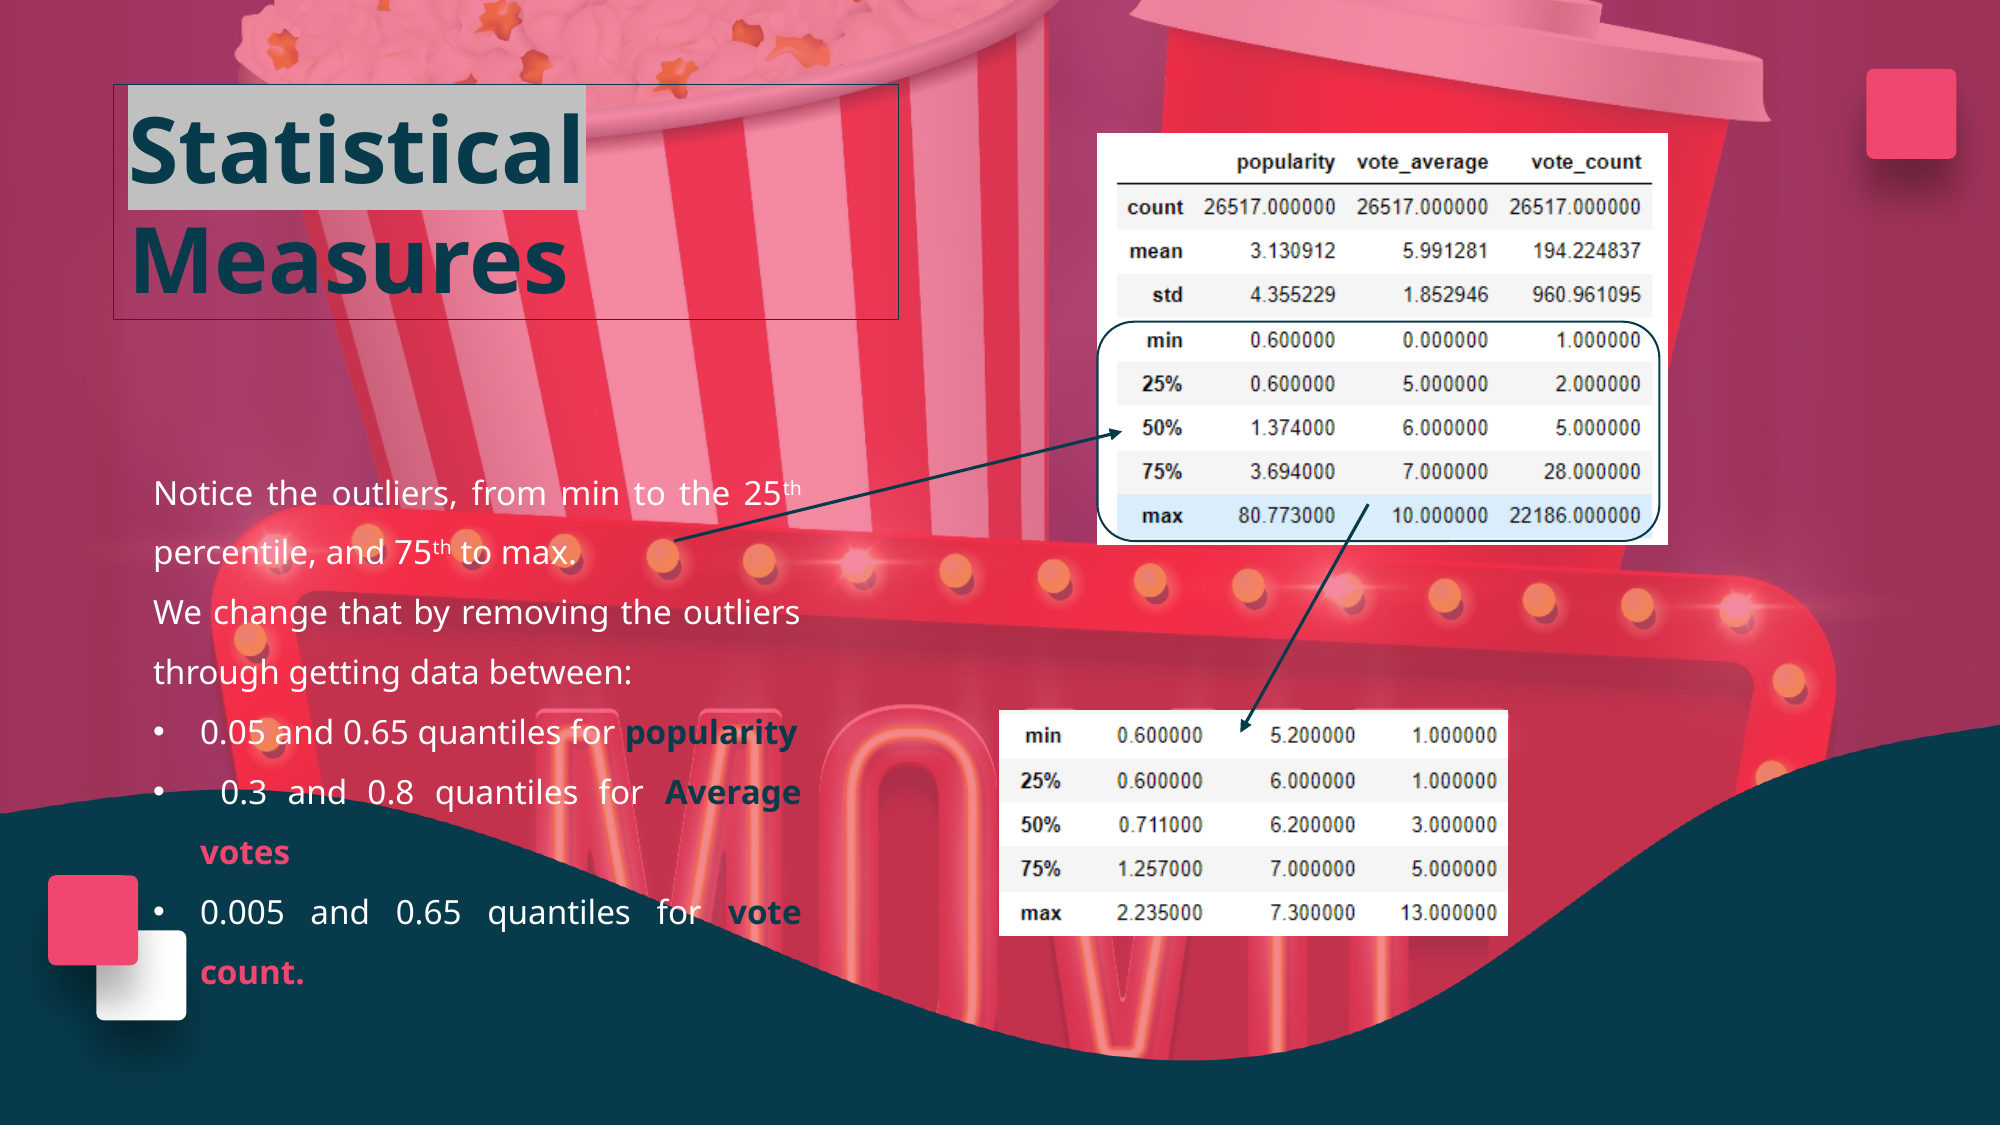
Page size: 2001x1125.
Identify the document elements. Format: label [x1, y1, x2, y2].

text_box [674, 431, 1123, 542]
text_box [1240, 504, 1369, 733]
picture [0, 0, 2000, 1125]
